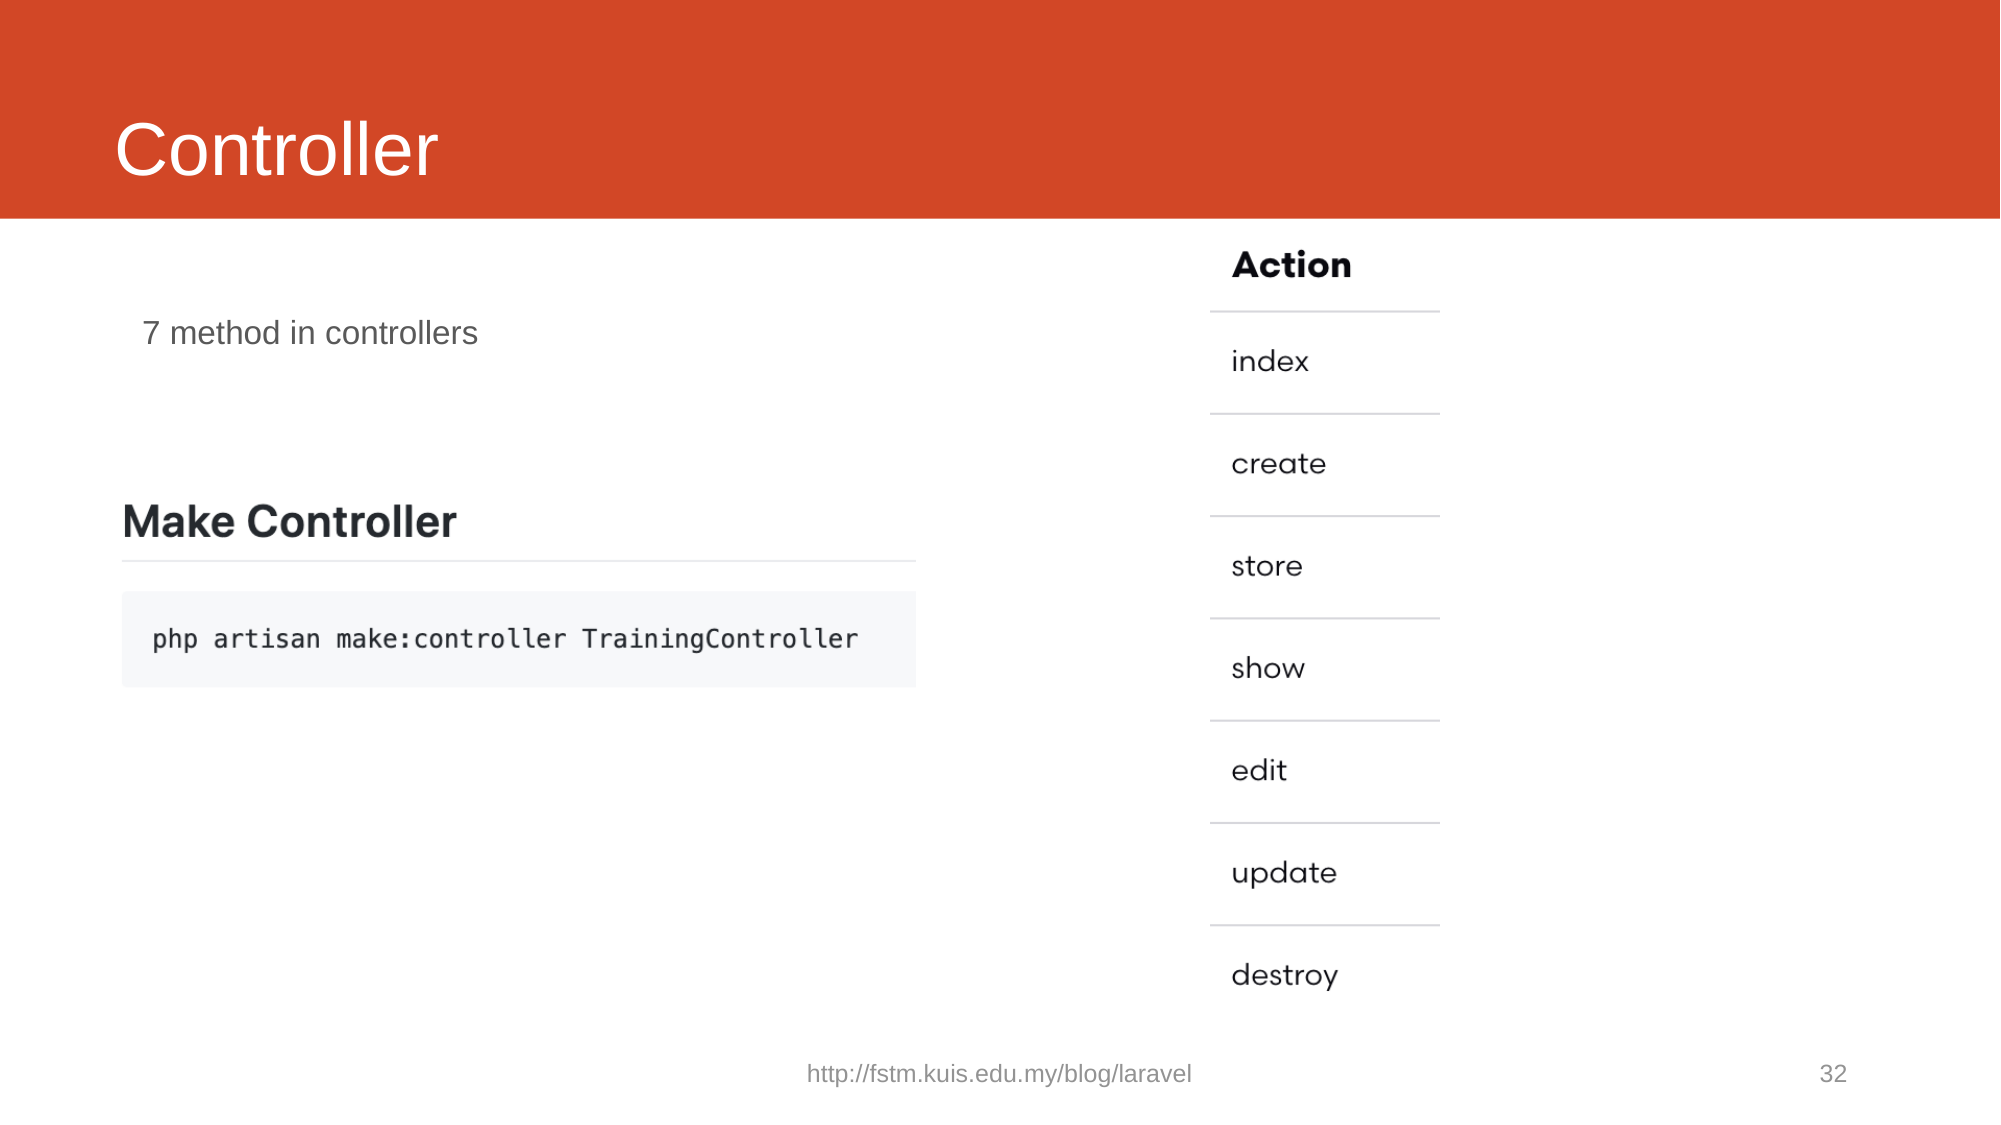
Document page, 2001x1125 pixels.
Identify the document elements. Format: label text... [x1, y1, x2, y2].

picture [99, 468, 916, 725]
picture [1210, 227, 1440, 1014]
title Controller [99, 0, 1863, 199]
list 7 method in controllers [142, 299, 935, 725]
slide_number 32 [1325, 1042, 1863, 1103]
footer http://fstm.kuis.edu.my/blog/laravel [762, 1042, 1238, 1103]
